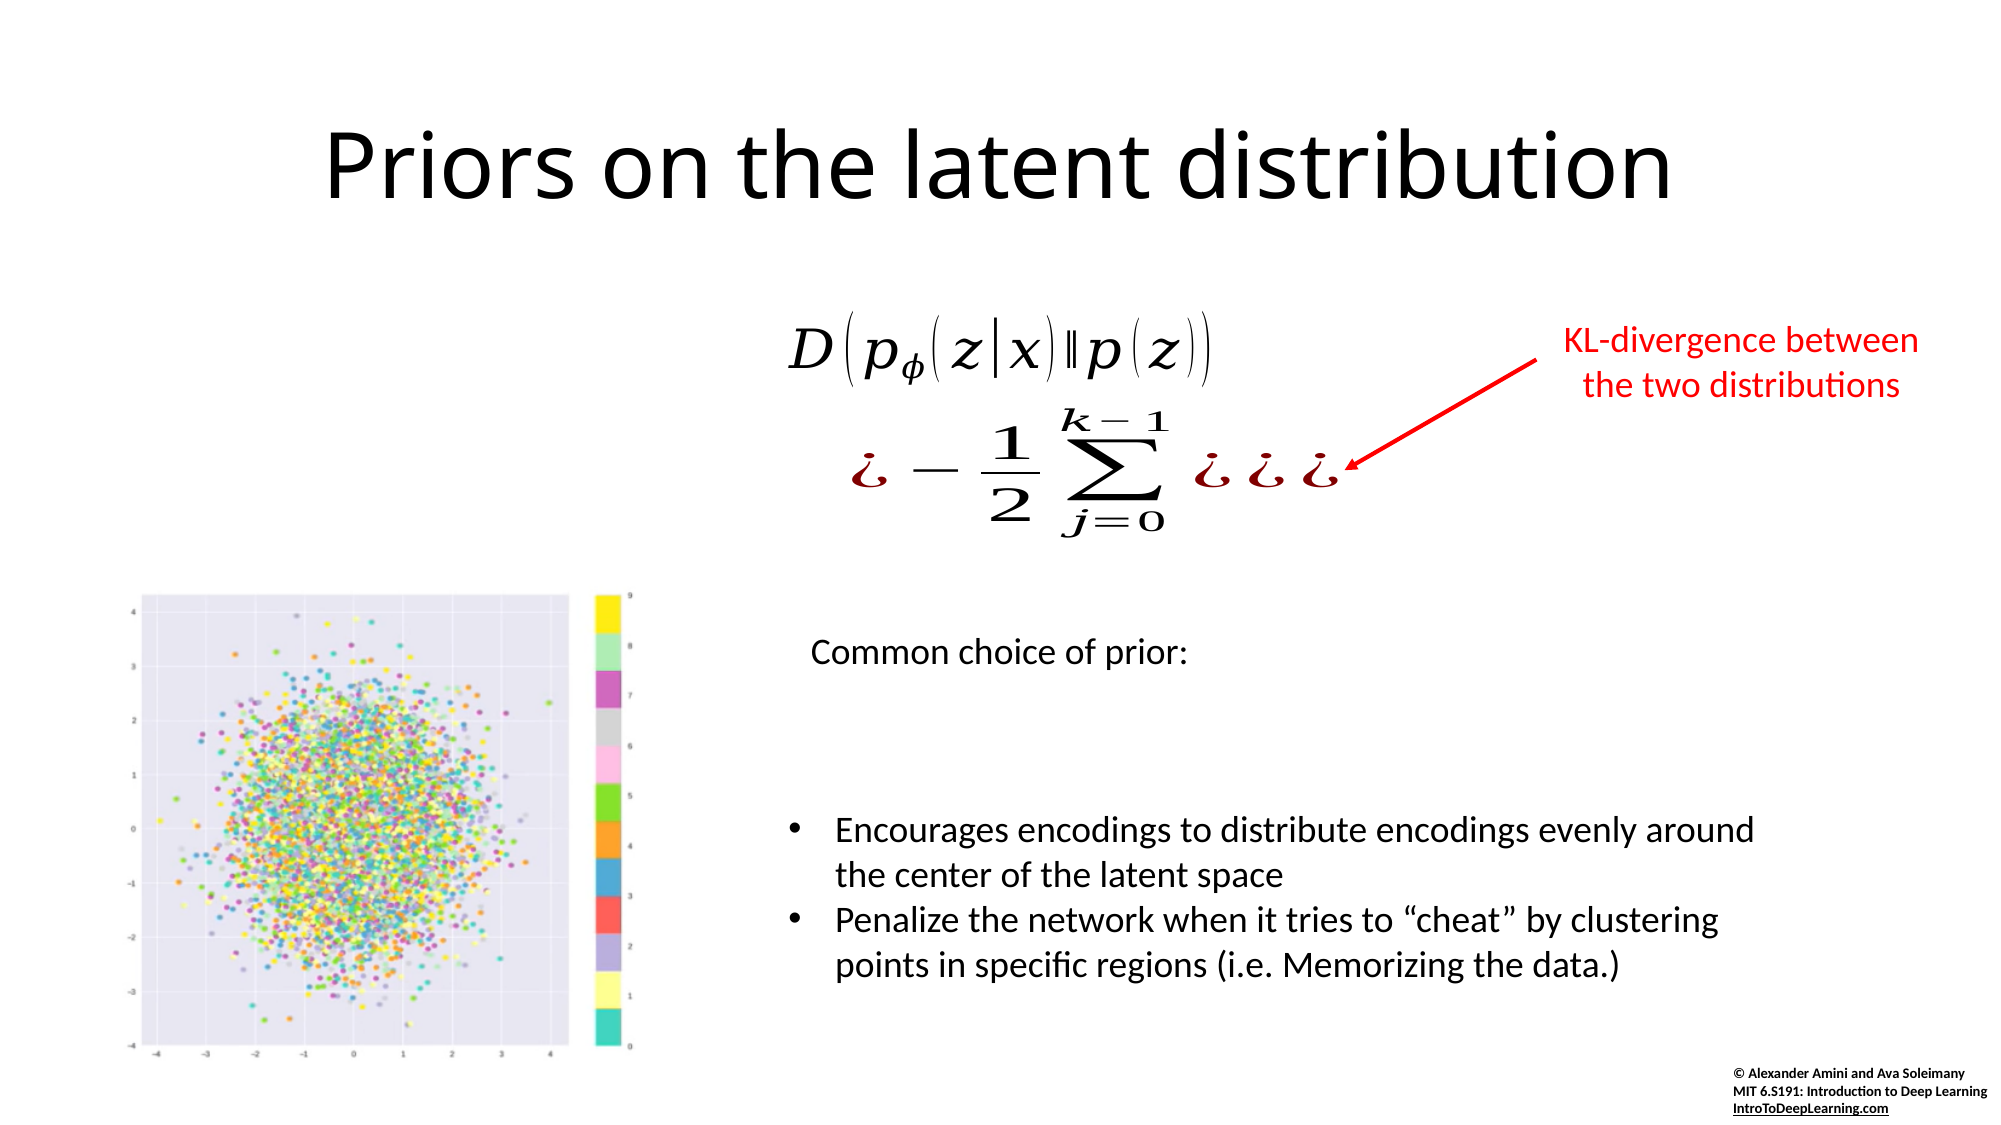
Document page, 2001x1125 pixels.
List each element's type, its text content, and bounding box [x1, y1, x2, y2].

text_box KL-divergence between the two distributions [1536, 307, 1947, 412]
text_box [1344, 360, 1537, 471]
text_box Common choice of prior: [786, 619, 1214, 680]
picture [101, 567, 666, 1066]
title Priors on the latent distribution [137, 59, 1863, 278]
